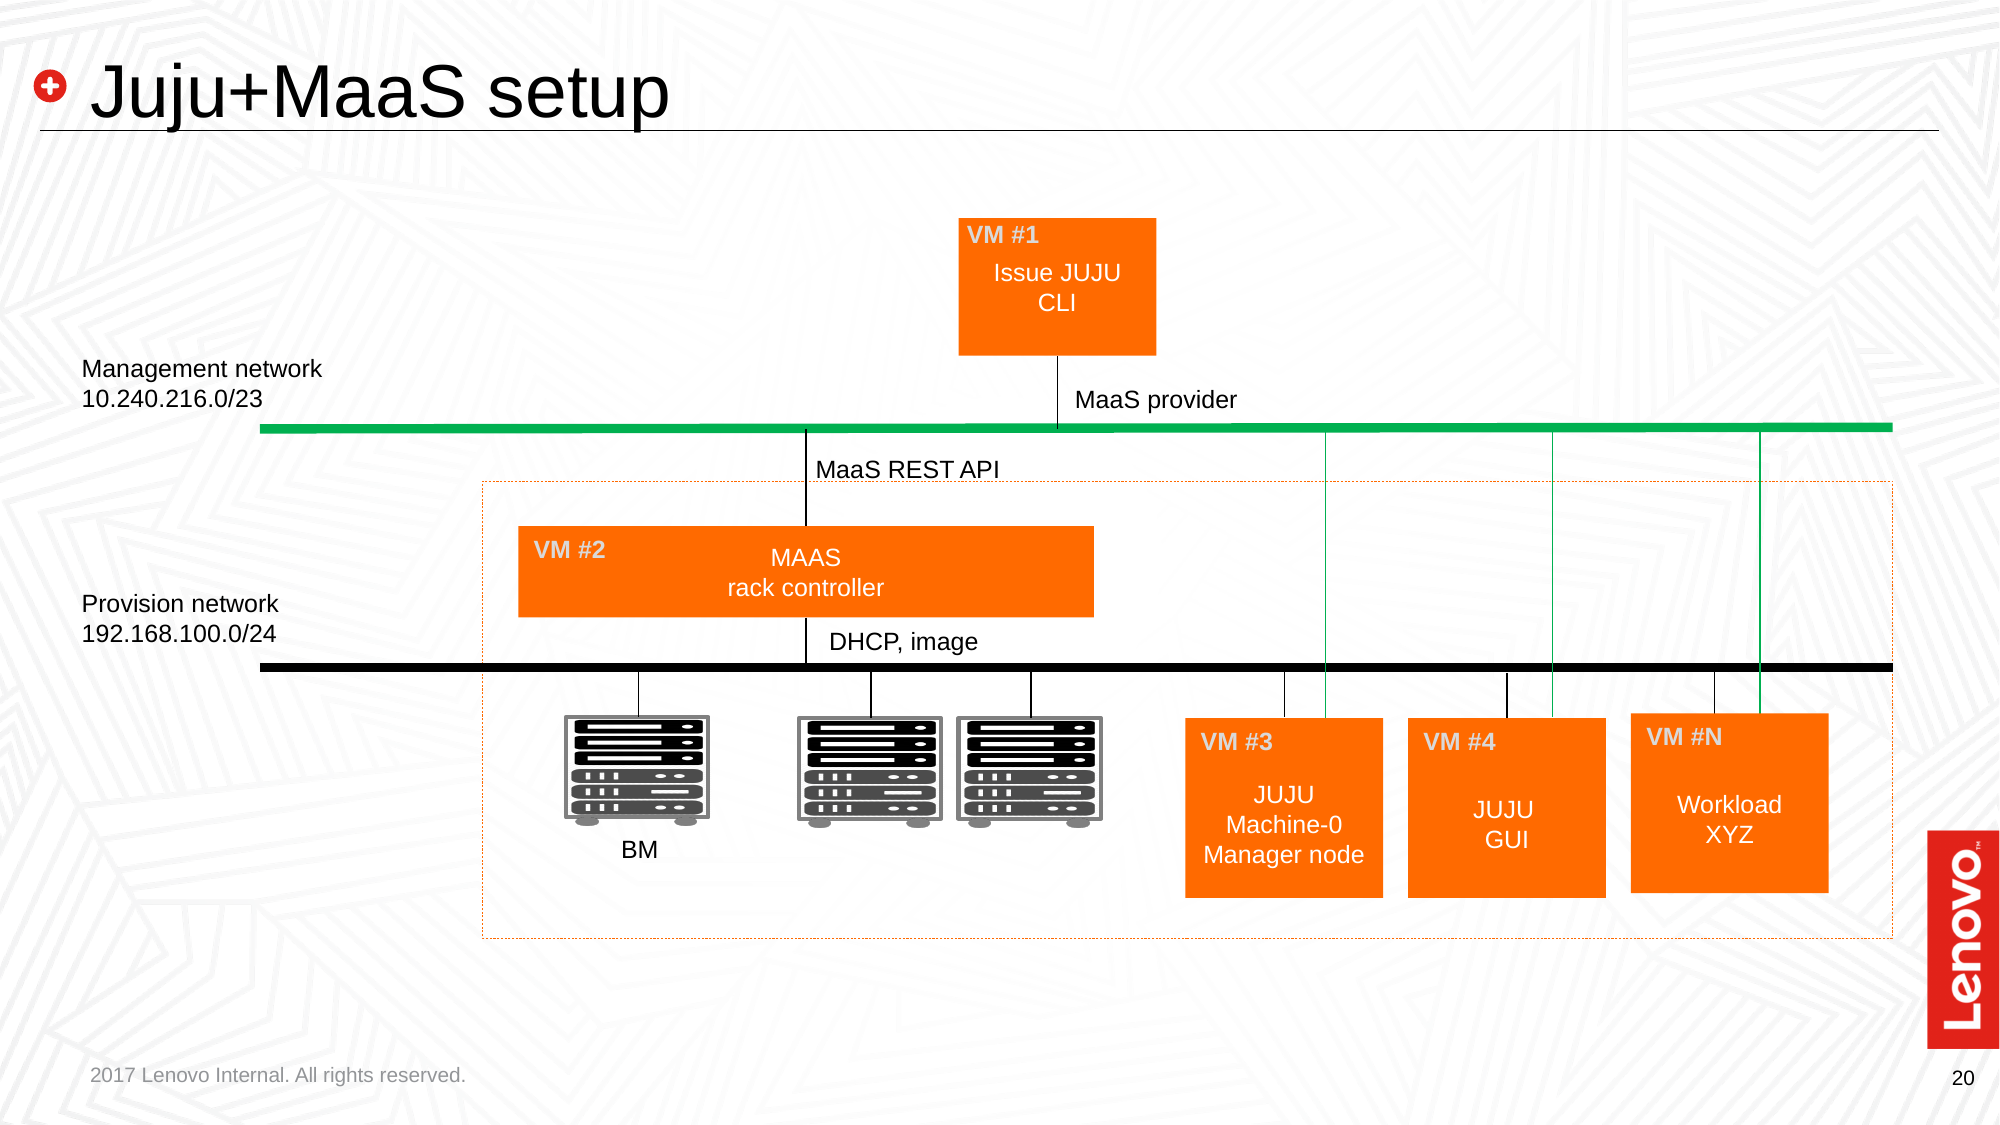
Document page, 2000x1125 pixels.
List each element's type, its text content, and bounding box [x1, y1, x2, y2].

text_box [481, 675, 1895, 940]
text_box [481, 479, 1321, 663]
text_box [1630, 713, 1829, 894]
title Juju+MaaS setup [90, 45, 1907, 129]
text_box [1407, 717, 1607, 899]
text_box [1330, 479, 1547, 663]
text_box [1185, 717, 1384, 899]
text_box [1557, 479, 1755, 663]
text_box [558, 666, 719, 827]
text_box MaaS REST API [810, 446, 1016, 491]
text_box VM #2 [518, 526, 622, 571]
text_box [950, 714, 1112, 828]
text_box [791, 667, 952, 828]
text_box [1765, 479, 1895, 663]
text_box DHCP, image [814, 617, 994, 663]
text_box Issue JUJU CLI [956, 216, 1158, 358]
text_box BM [606, 833, 674, 871]
text_box Management network 10.240.216.0/23 [66, 345, 338, 421]
text_box MaaS provider [1062, 375, 1254, 421]
footer 2017 Lenovo Internal. All rights reserved. [90, 1061, 486, 1088]
picture [0, 0, 2000, 1125]
text_box VM #1 [952, 211, 1055, 256]
text_box Provision network 192.168.100.0/24 [66, 579, 295, 655]
